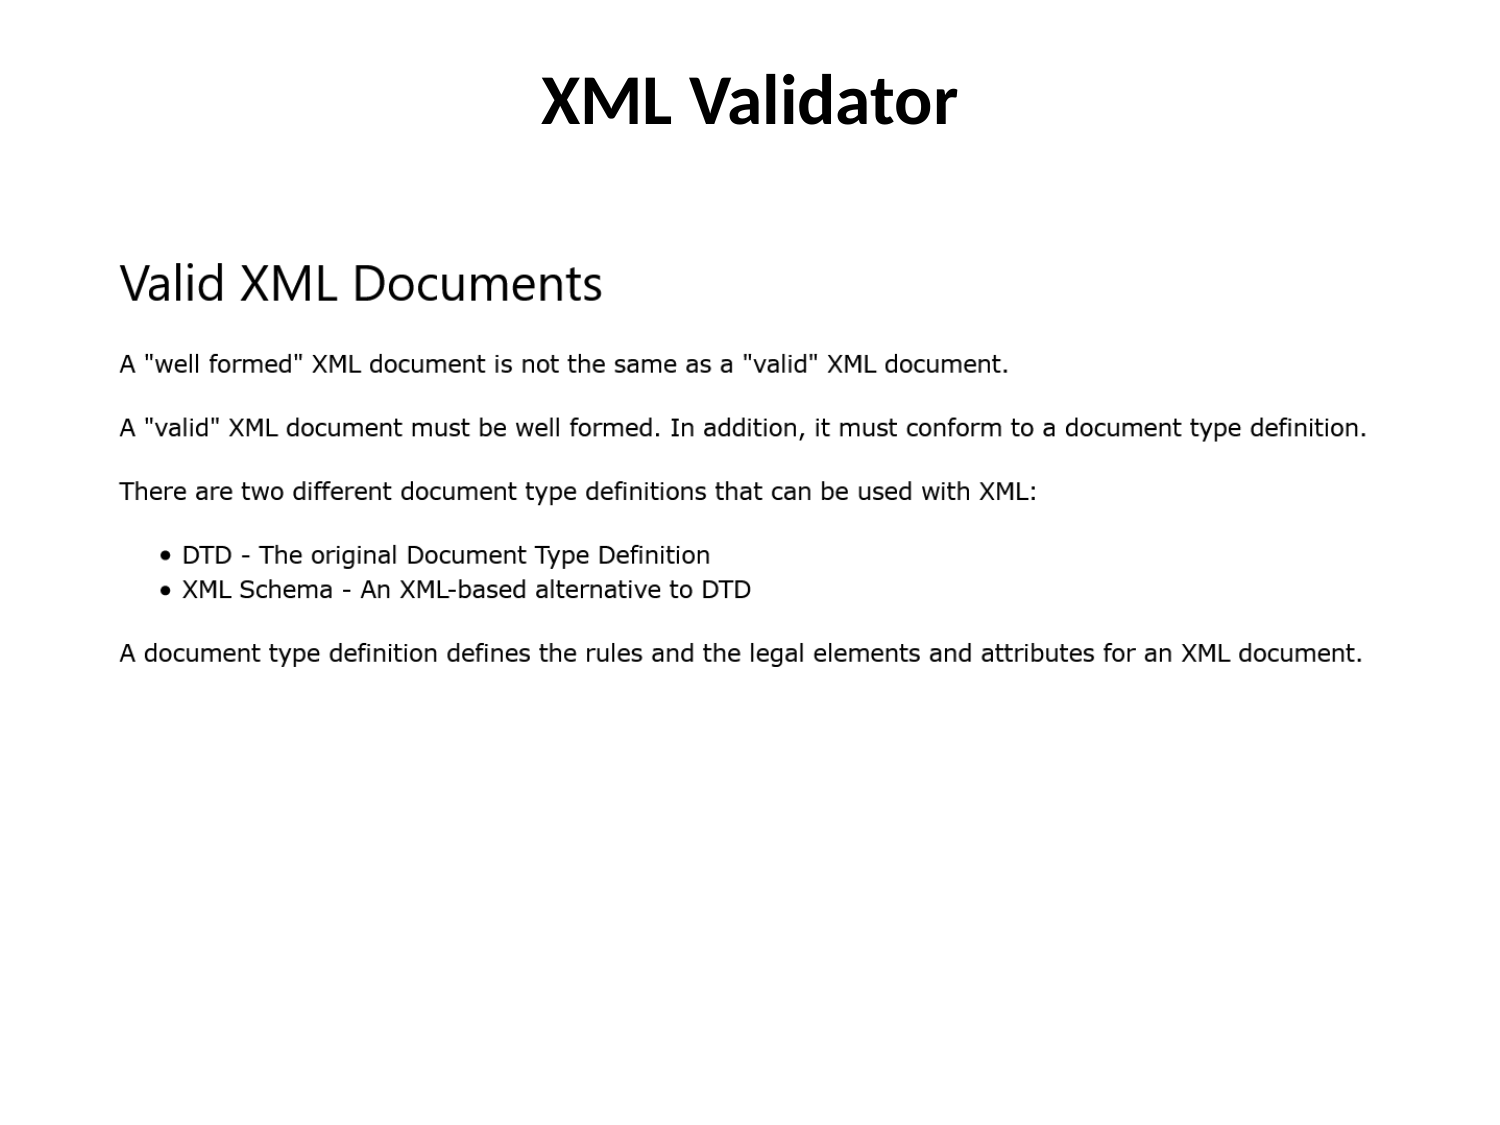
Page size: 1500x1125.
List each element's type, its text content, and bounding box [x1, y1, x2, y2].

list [99, 212, 1380, 691]
title XML Validator [75, 45, 1425, 233]
